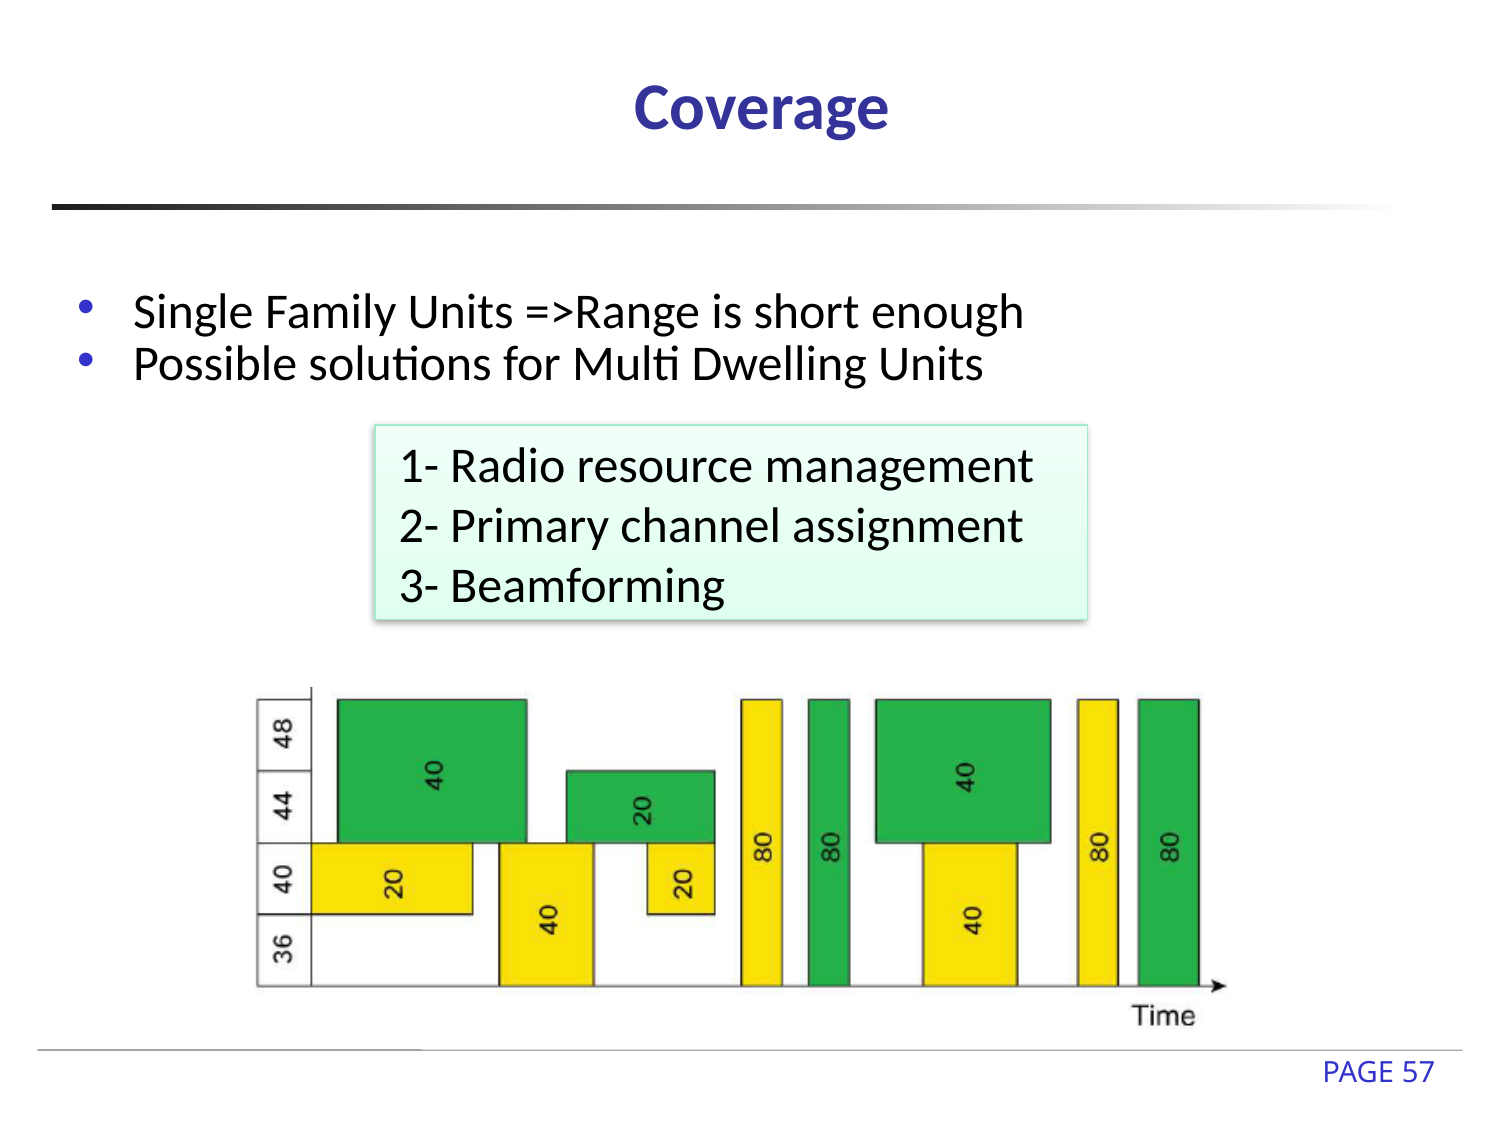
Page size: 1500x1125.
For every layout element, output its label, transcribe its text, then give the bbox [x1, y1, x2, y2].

picture [240, 687, 1238, 1039]
text_box Single Family Units =>Range is short enough Possible solutions for Multi Dwelling Units [62, 237, 1407, 975]
title Coverage [24, 24, 1500, 151]
text_box 1- Radio resource management 2- Primary channel assignment 3- Beamforming [374, 424, 1088, 620]
